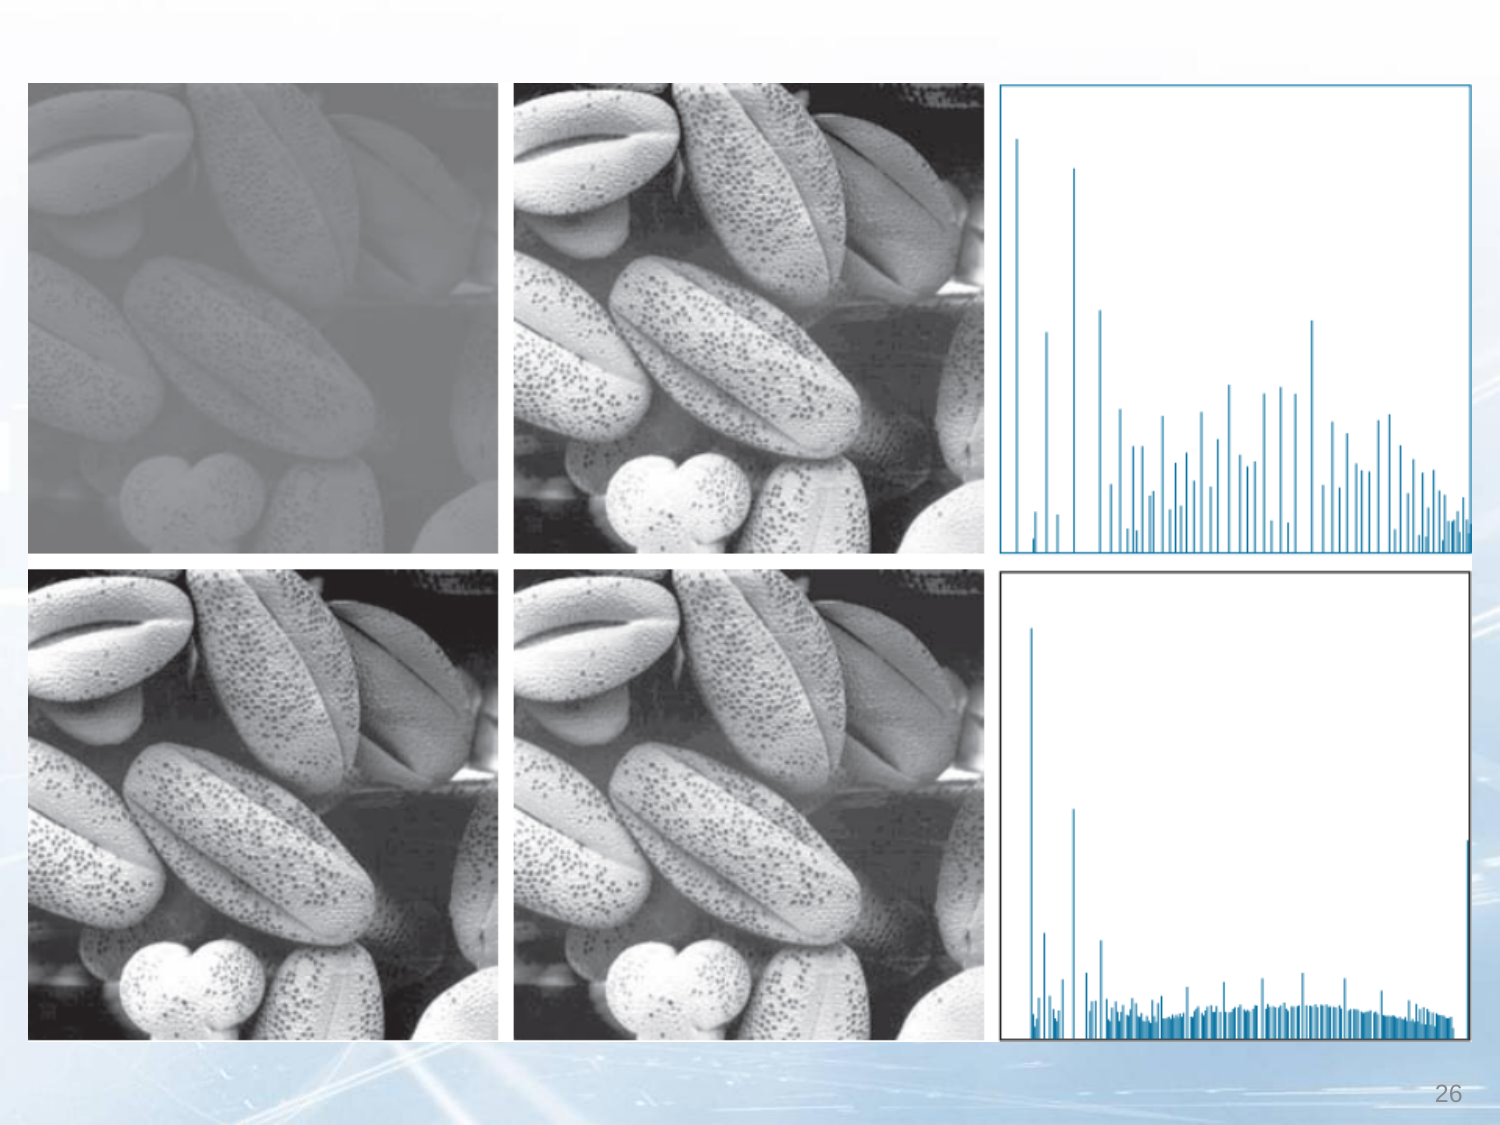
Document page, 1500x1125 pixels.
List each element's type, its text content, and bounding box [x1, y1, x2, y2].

slide_number 26 [1127, 1062, 1478, 1123]
picture [0, 0, 1500, 1125]
